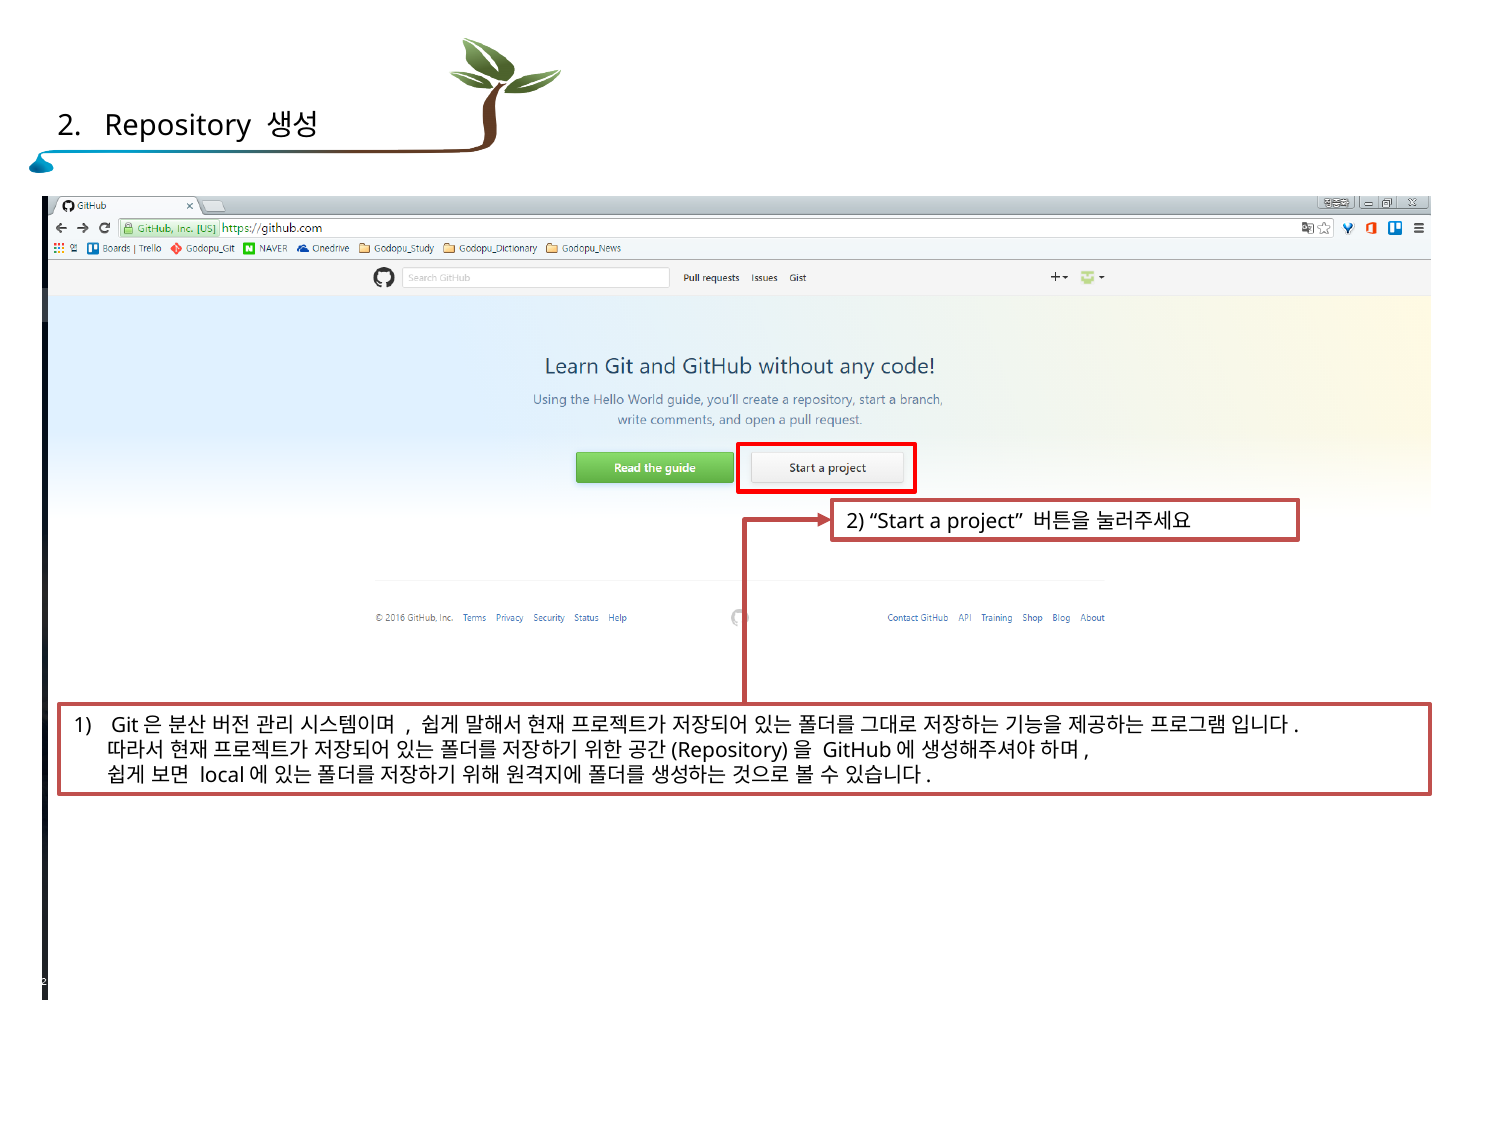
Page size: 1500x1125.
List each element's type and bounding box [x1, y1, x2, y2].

picture [29, 38, 562, 173]
text_box [695, 568, 881, 656]
picture [42, 195, 1431, 1000]
